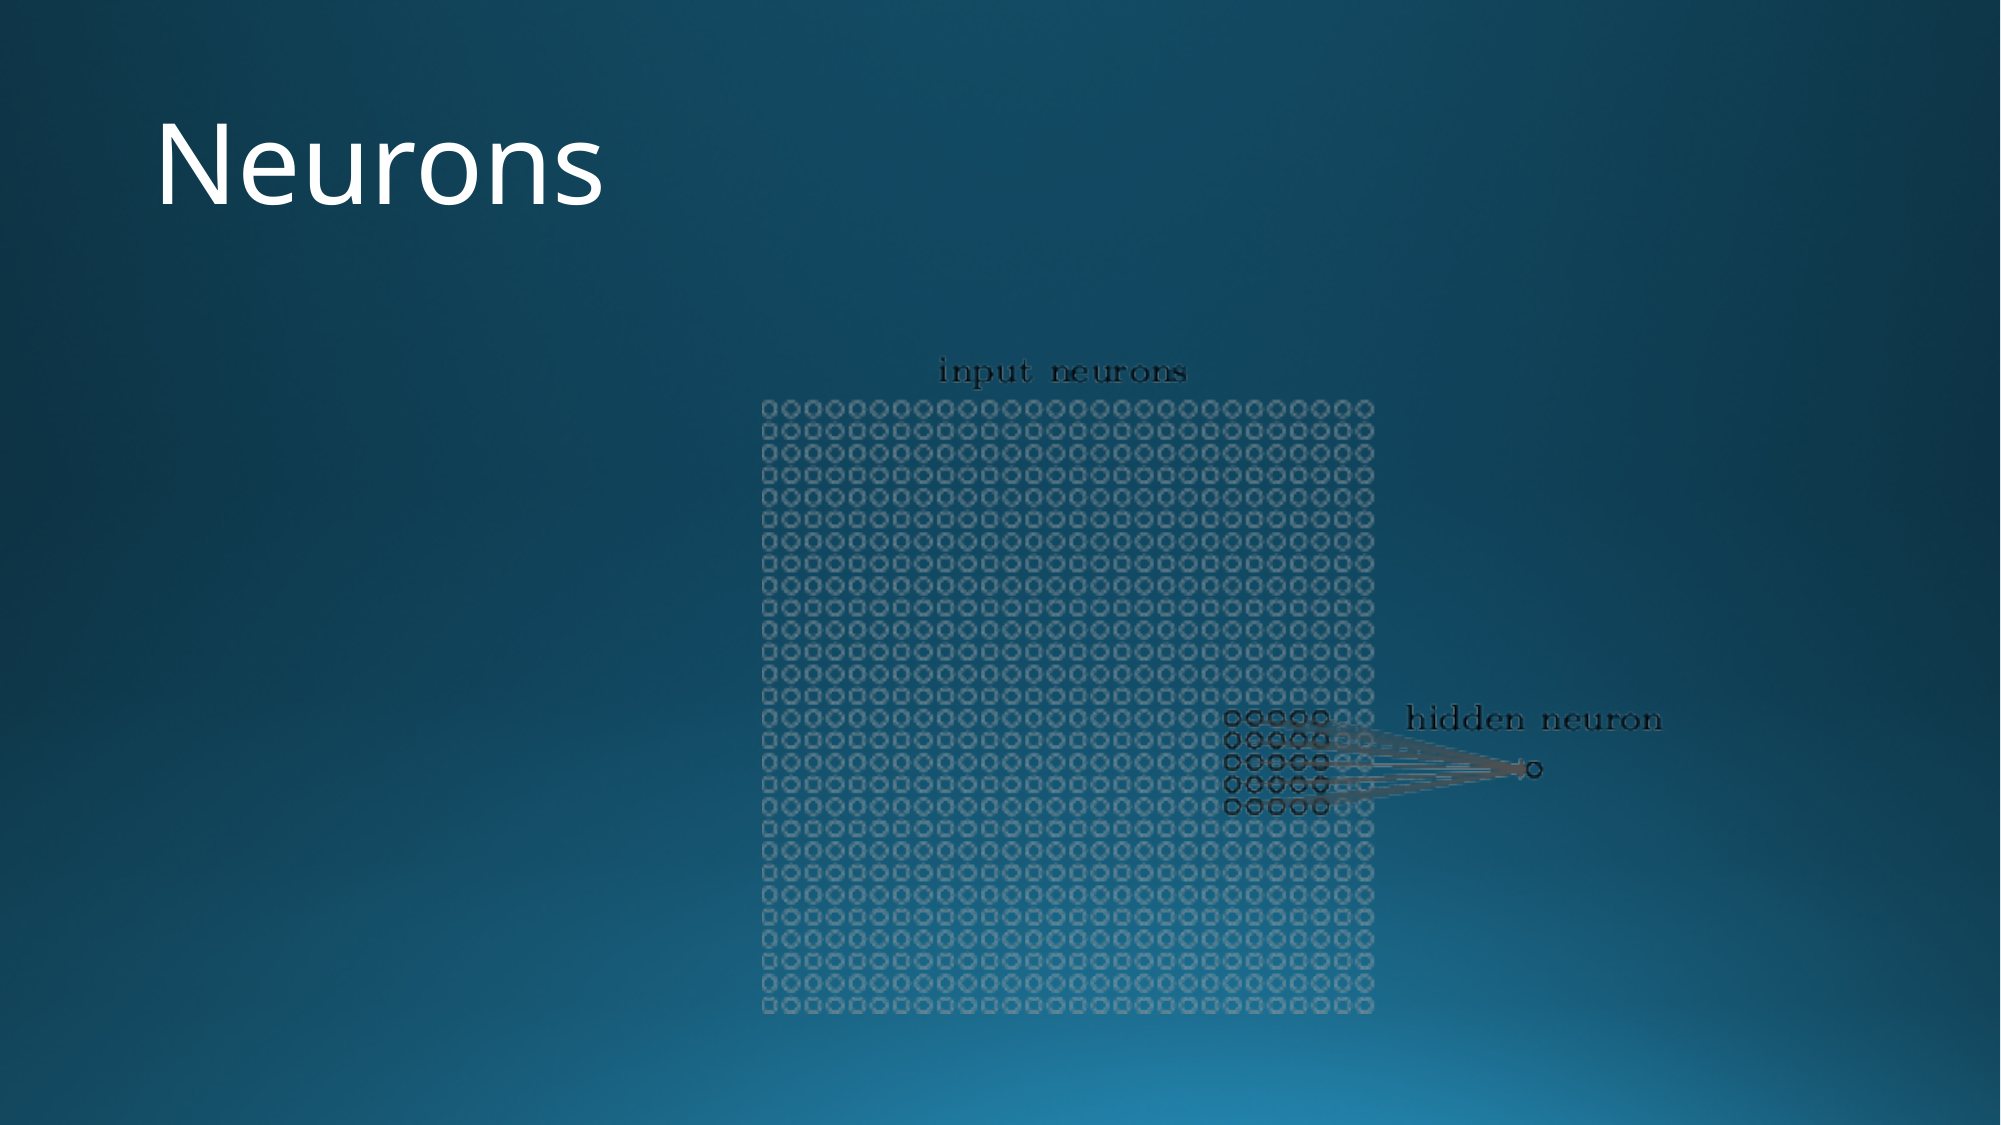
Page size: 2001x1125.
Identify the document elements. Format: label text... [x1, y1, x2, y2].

title Neurons [137, 59, 1863, 278]
picture [0, 0, 2001, 1125]
